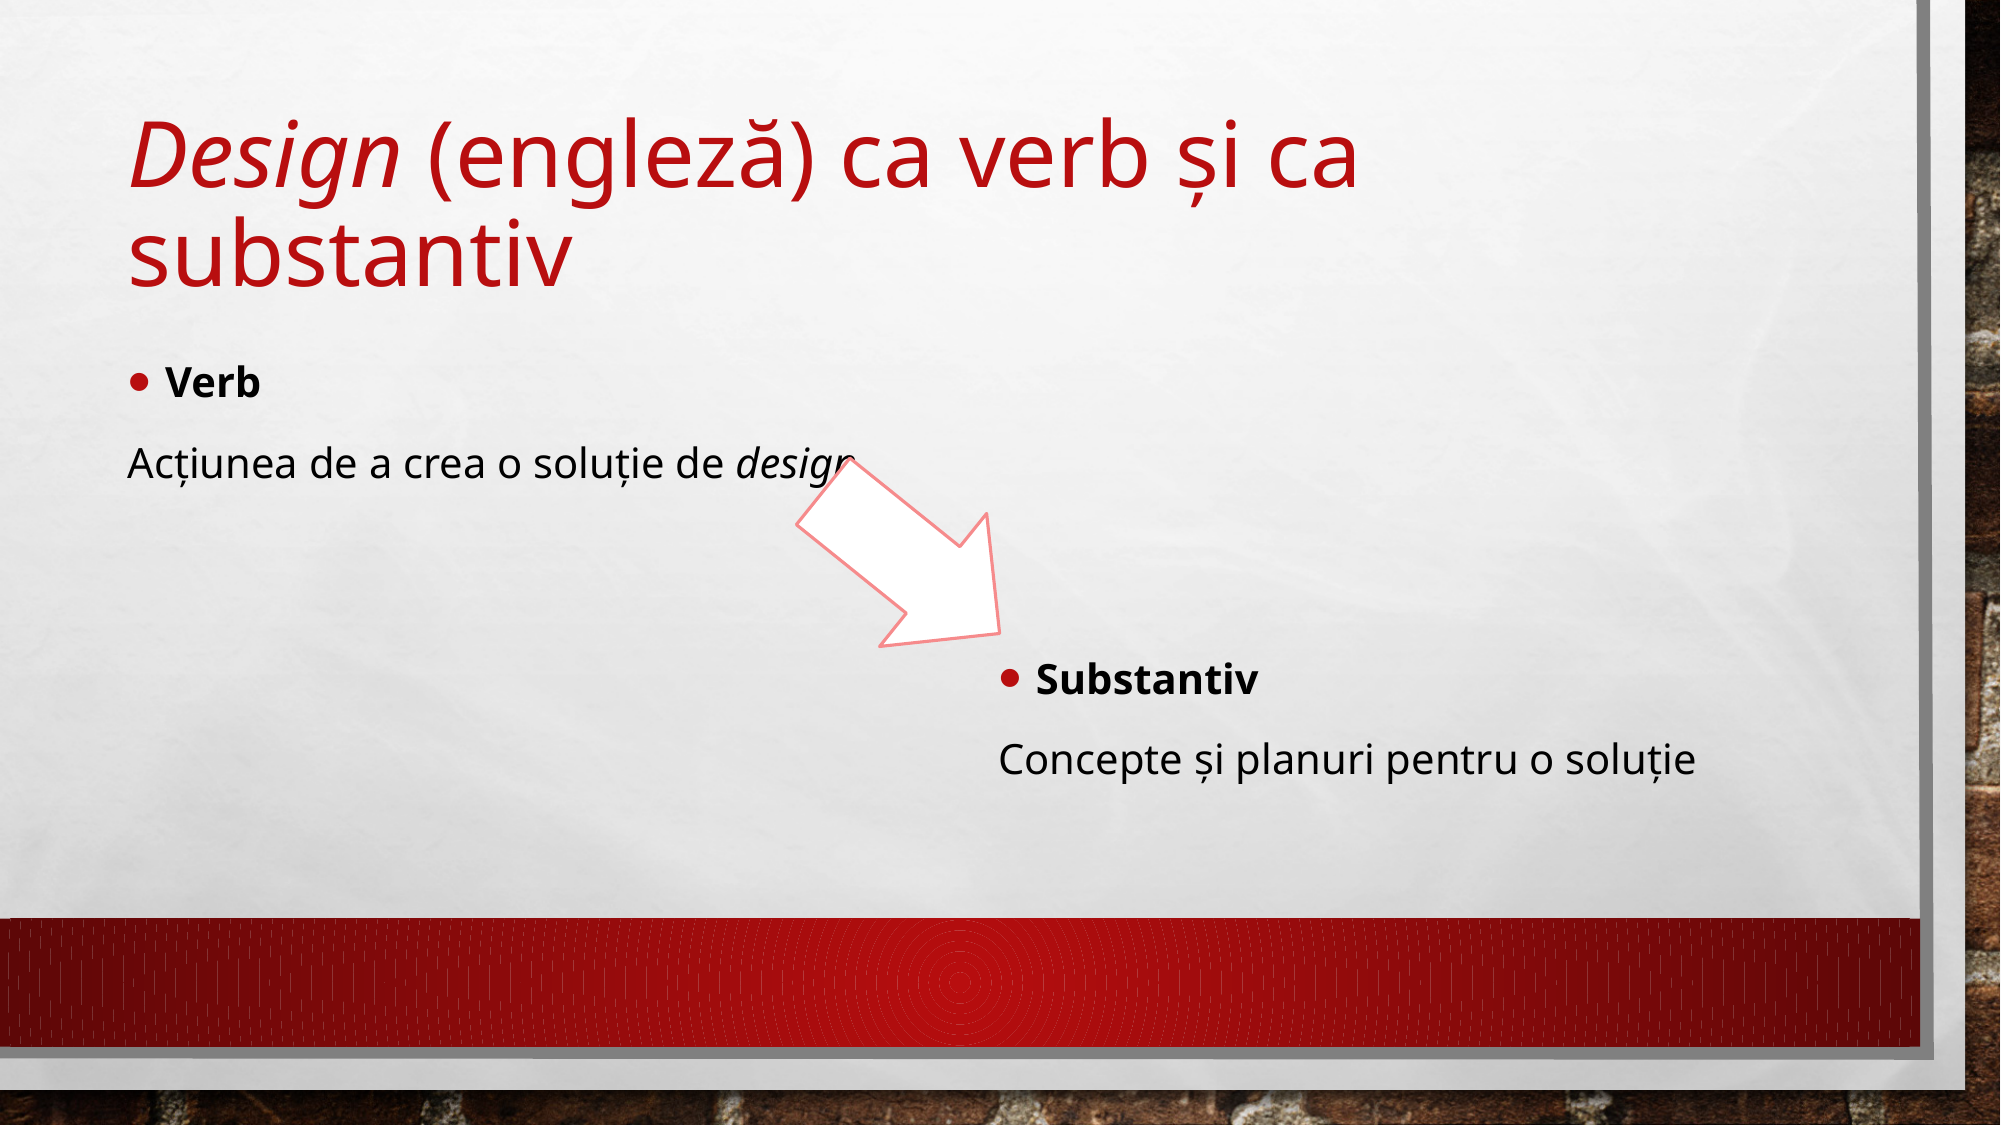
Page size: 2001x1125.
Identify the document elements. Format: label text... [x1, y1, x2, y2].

list Substantiv Concepte și planuri pentru o soluție [983, 635, 1818, 849]
title Design (engleză) ca verb și ca substantiv [112, 112, 1818, 303]
list Verb Acțiunea de a crea o soluție de design. [112, 338, 948, 563]
text_box [795, 456, 1002, 649]
picture [0, 0, 2000, 1125]
